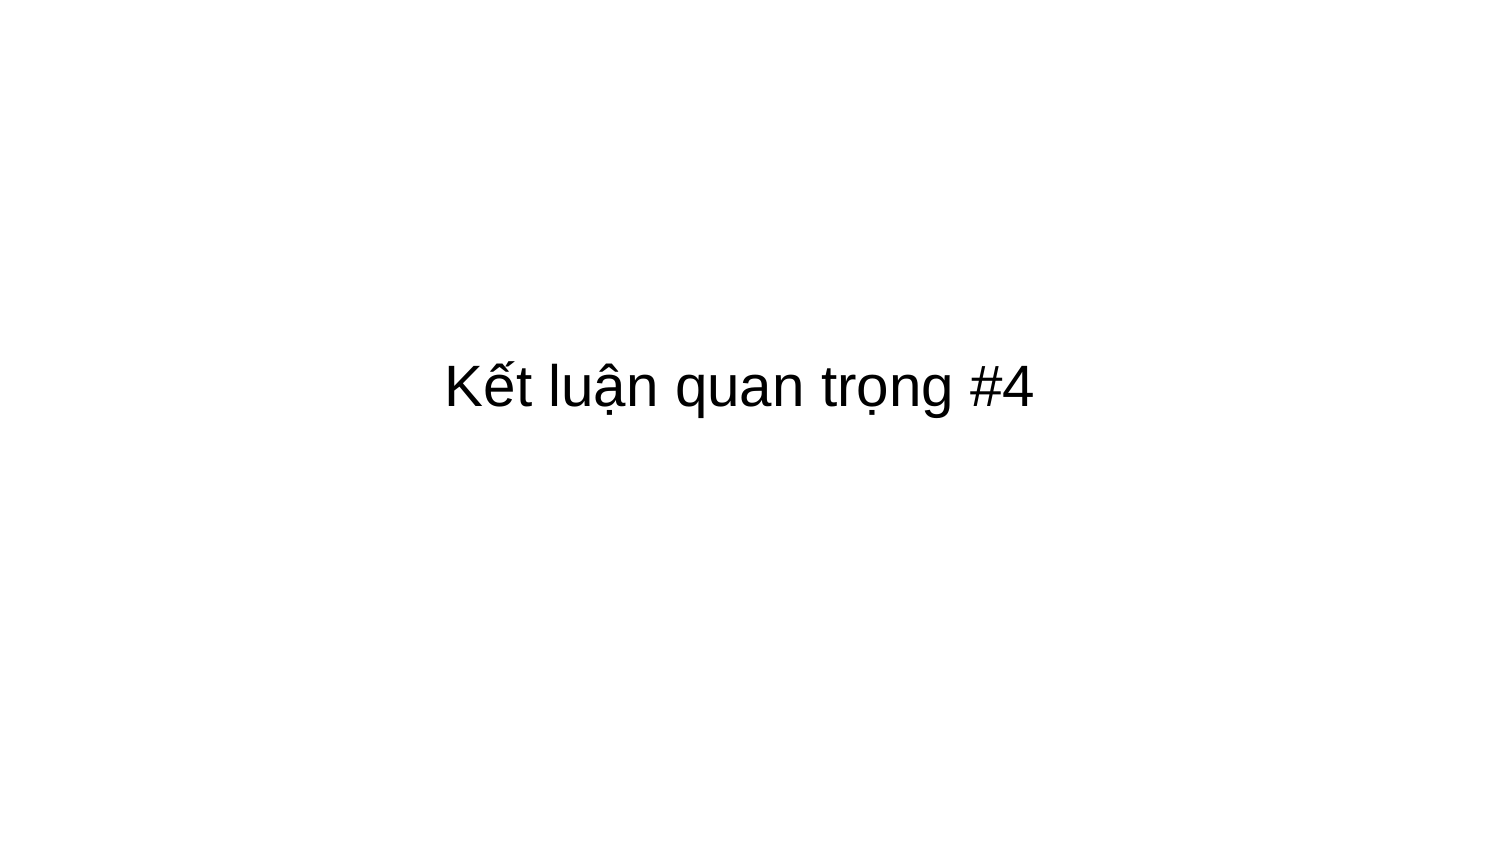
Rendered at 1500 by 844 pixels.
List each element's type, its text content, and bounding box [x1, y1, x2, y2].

title Kết luận quan trọng #4 [41, 333, 1440, 428]
